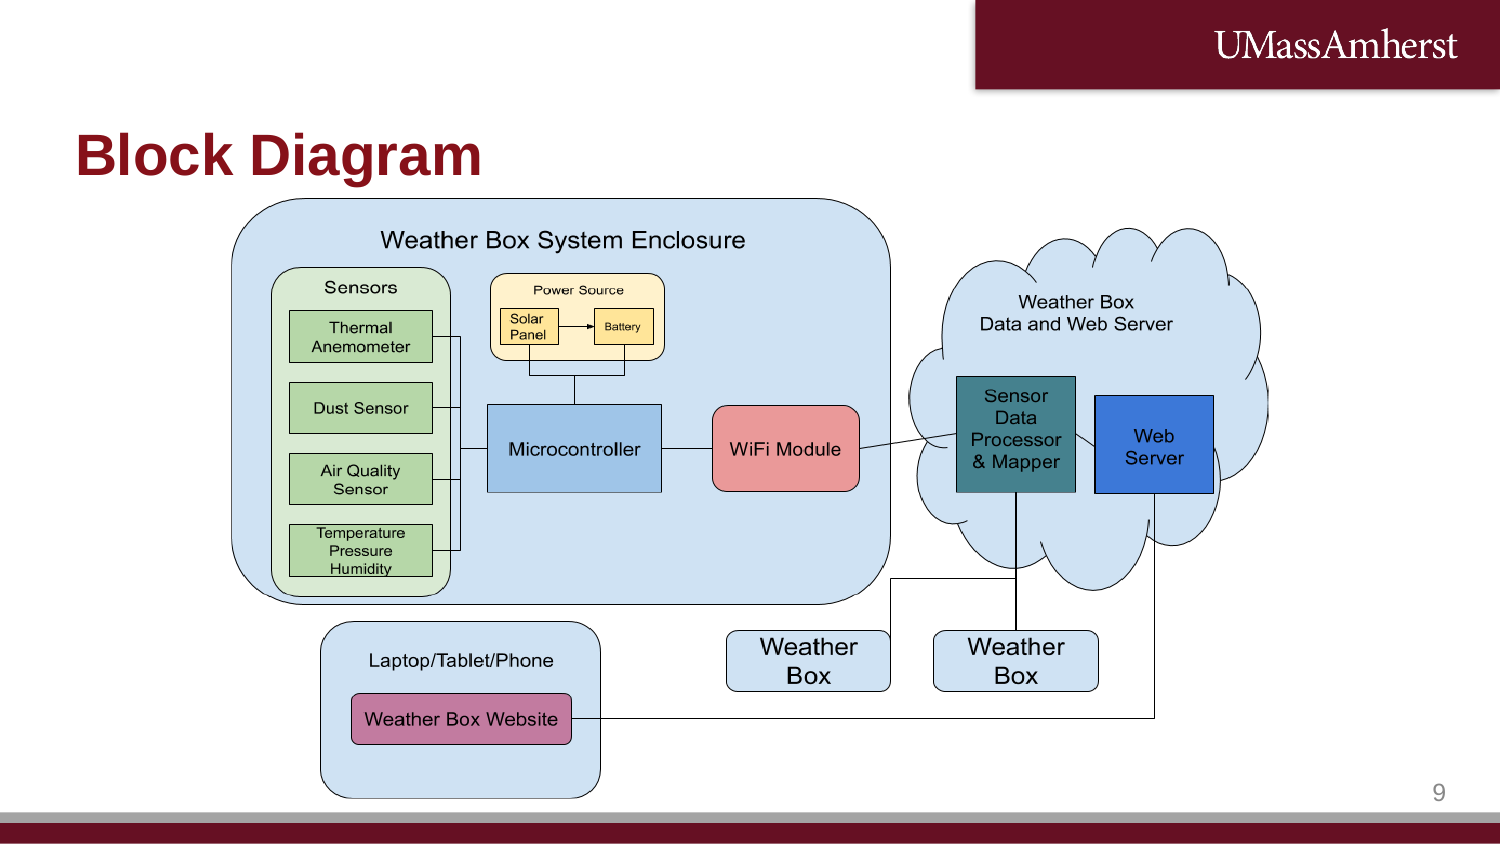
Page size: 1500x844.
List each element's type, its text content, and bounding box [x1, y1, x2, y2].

slide_number ‹#› [1111, 769, 1462, 815]
picture [1214, 28, 1458, 59]
title Block Diagram [75, 46, 1276, 188]
picture [231, 187, 1269, 804]
